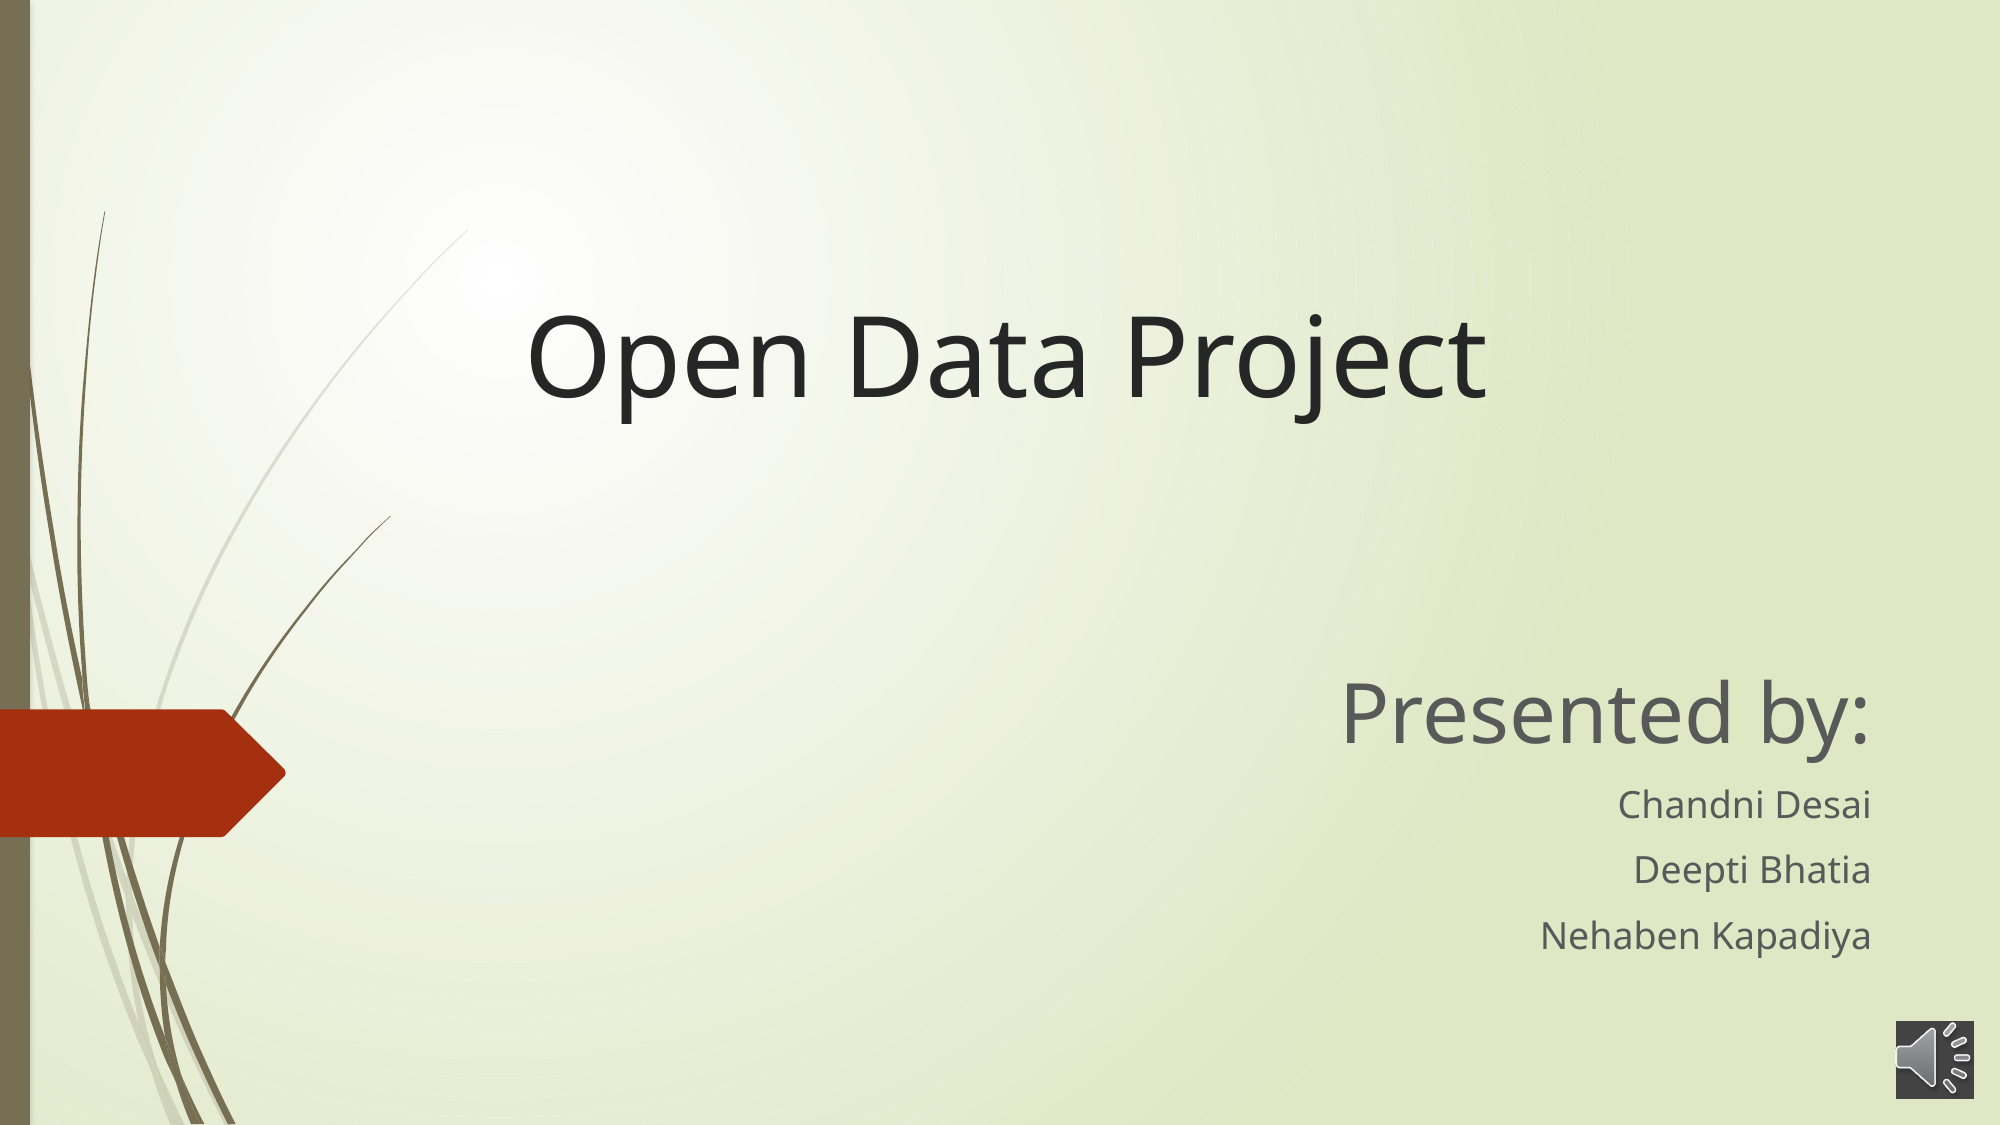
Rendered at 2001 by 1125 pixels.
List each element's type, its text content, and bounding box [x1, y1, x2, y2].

subtitle Presented by: Chandni Desai Deepti Bhatia Nehaben Kapadiya [424, 652, 1888, 969]
picture [1894, 1019, 1976, 1101]
title Open Data Project [126, 190, 1888, 563]
